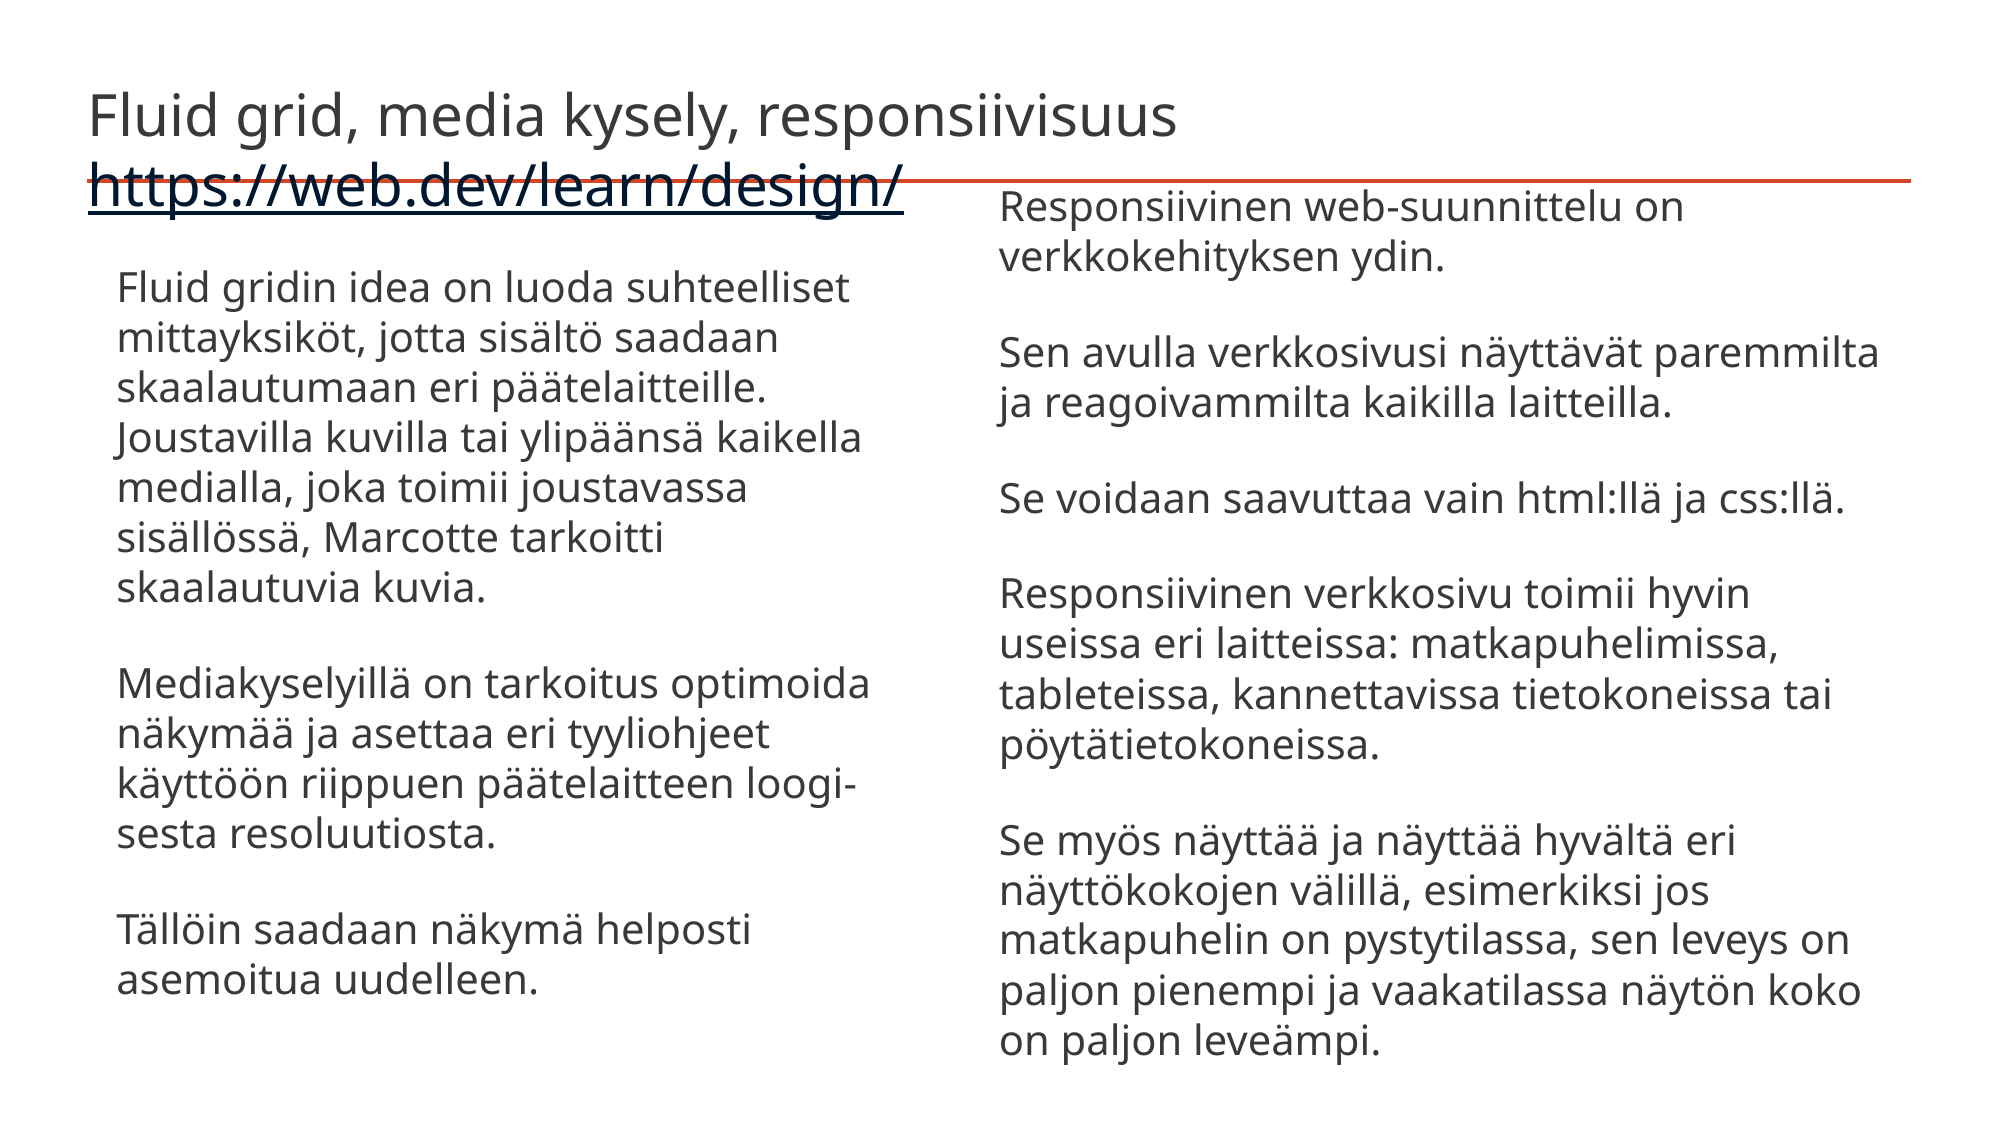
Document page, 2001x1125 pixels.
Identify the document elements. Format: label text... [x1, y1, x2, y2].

list Fluid gridin idea on luoda suhteelliset mittayksiköt, jotta sisältö saadaan skaalautumaan eri päätelaitteille. Joustavilla kuvilla tai ylipäänsä kaikella medialla, joka toimii joustavassa sisällössä, Marcotte tarkoitti skaalautuvia kuvia. Mediakyselyillä on tarkoitus optimoida näkymää ja asettaa eri tyyliohjeet käyttöön riippuen päätelaitteen loogi-sesta resoluutiosta. Tällöin saadaan näkymä helposti asemoitua uudelleen. [101, 253, 889, 847]
title Fluid grid, media kysely, responsiivisuus https://web.dev/learn/design/ [72, 70, 1912, 163]
list Responsiivinen web-suunnittelu on verkkokehityksen ydin. Sen avulla verkkosivusi näyttävät paremmilta ja reagoivammilta kaikilla laitteilla. Se voidaan saavuttaa vain html:llä ja css:llä. Responsiivinen verkkosivu toimii hyvin useissa eri laitteissa: matkapuhelimissa, tableteissa, kannettavissa tietokoneissa tai pöytätietokoneissa. Se myös näyttää ja näyttää hyvältä eri näyttökokojen välillä, esimerkiksi jos matkapuhelin on pystytilassa, sen leveys on paljon pienempi ja vaakatilassa näytön koko on paljon leveämpi. [984, 172, 1912, 766]
